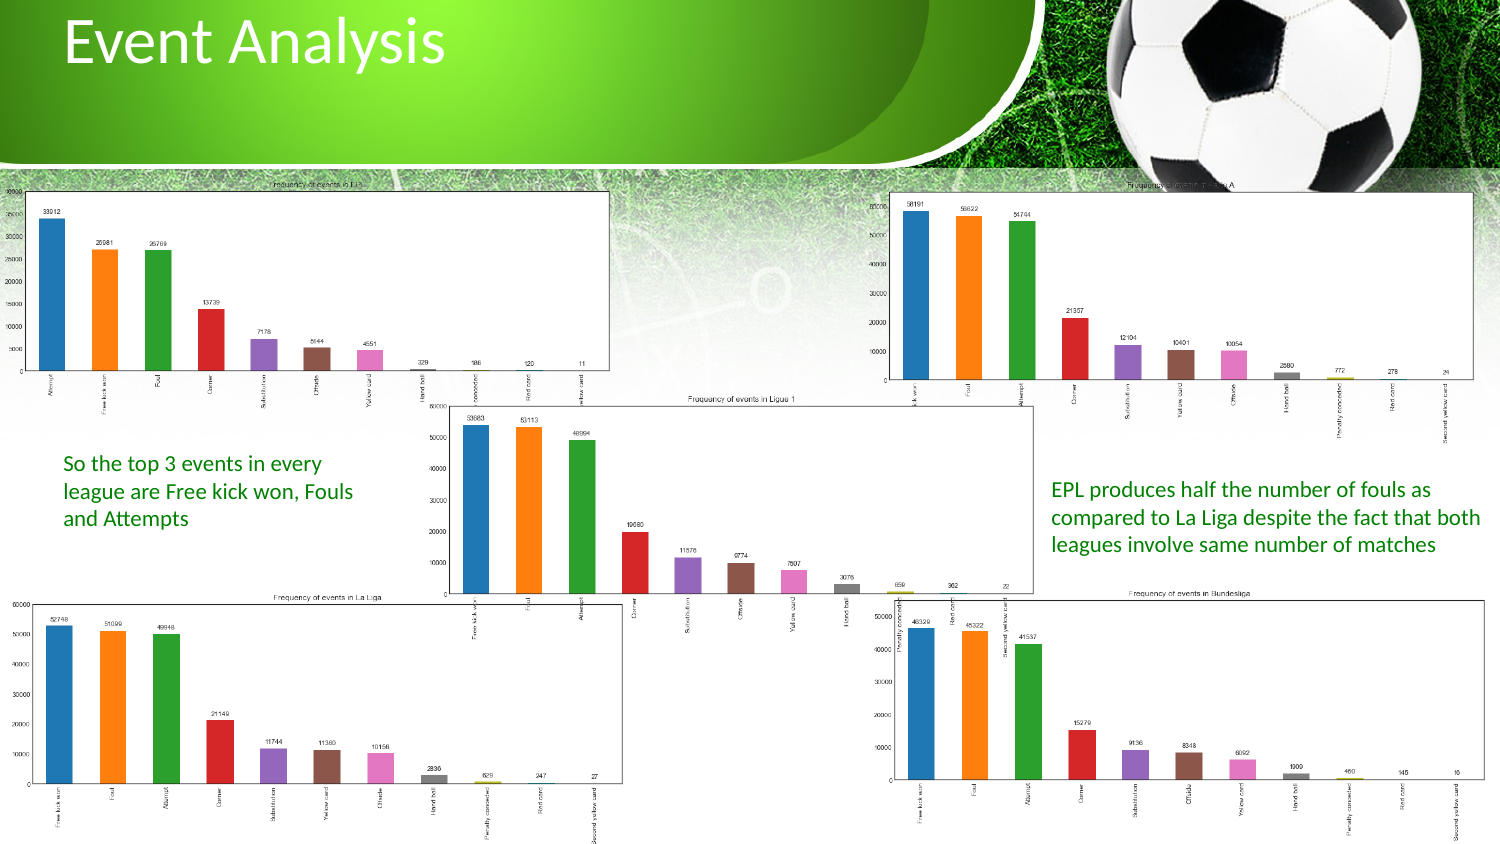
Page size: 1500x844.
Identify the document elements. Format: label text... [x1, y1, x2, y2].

text_box Event Analysis [48, 0, 799, 85]
picture [0, 0, 1500, 844]
text_box EPL produces half the number of fouls as compared to La Liga despite the fact that both leagues involve same number of matches [1042, 467, 1500, 565]
text_box So the top 3 events in every league are Free kick won, Fouls and Attempts [48, 443, 375, 539]
